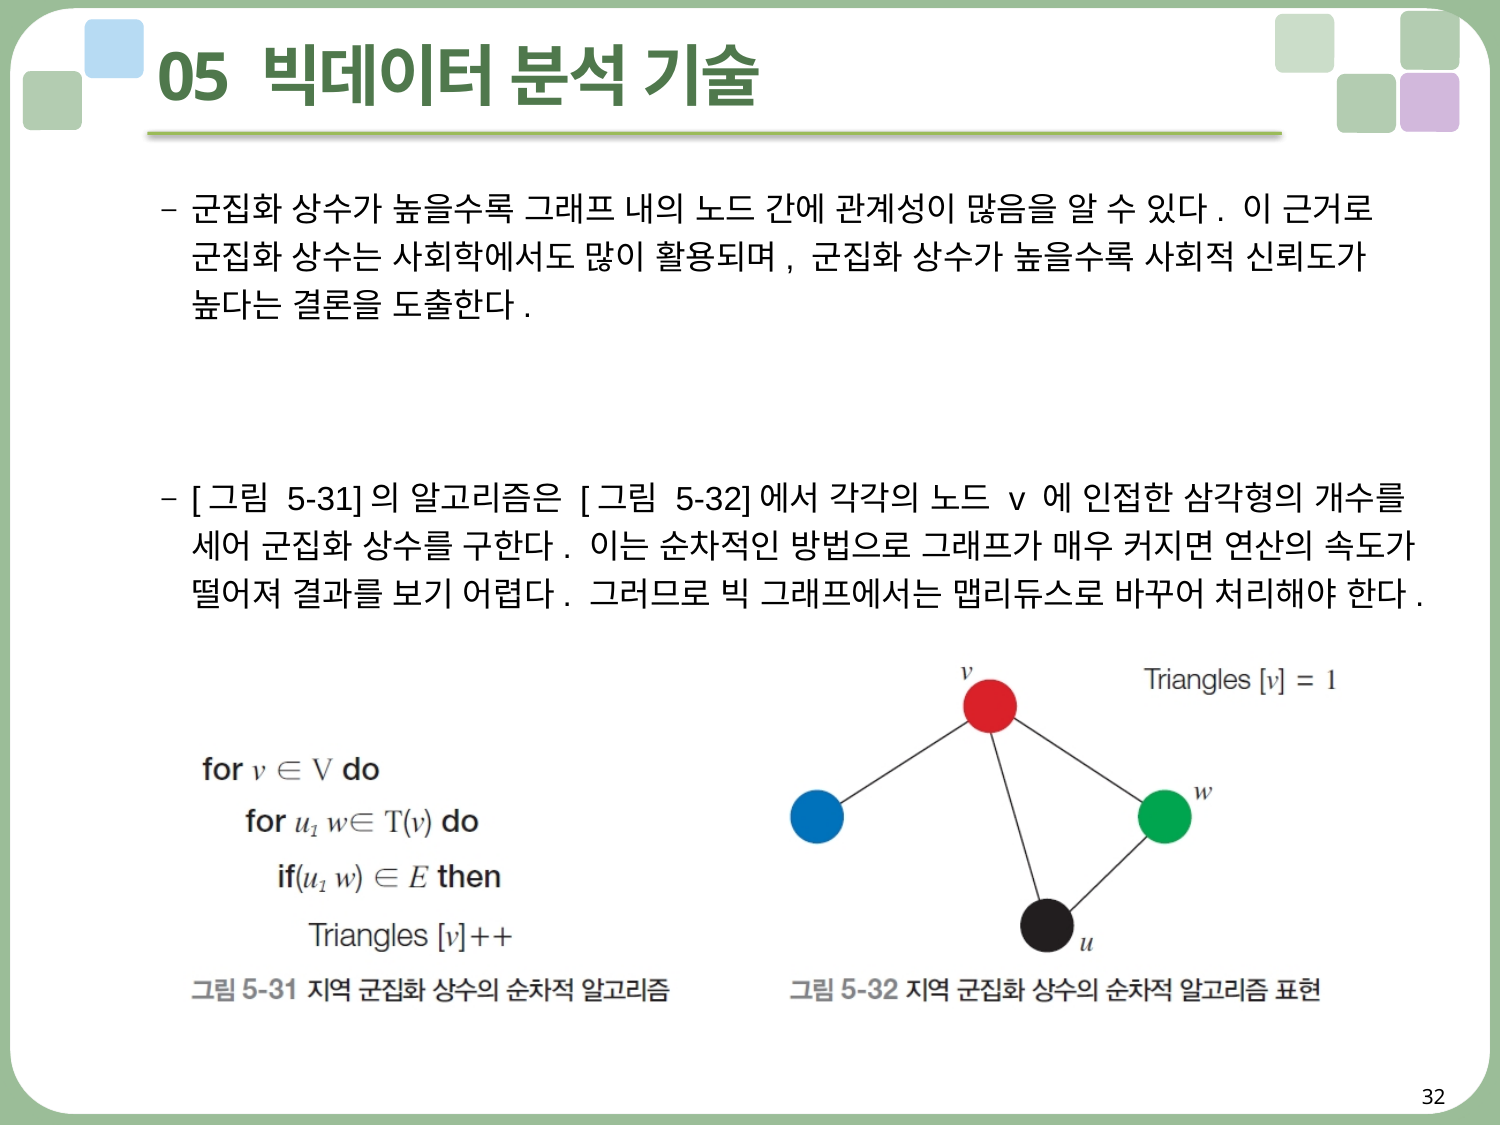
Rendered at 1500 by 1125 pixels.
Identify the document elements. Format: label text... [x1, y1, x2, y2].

list 군집화 상수가 높을수록 그래프 내의 노드 간에 관계성이 많음을 알 수 있다. 이 근거로 군집화 상수는 사회학에서도 많이 활용되며, 군집화 상수가 높을수록 사회적 신뢰도가 높다는 결론을 도출한다. [그림 5-31]의 알고리즘은 [그림 5-32]에서 각각의 노드 v 에 인접한 삼각형의 개수를 세어 군집화 상수를 구한다. 이는 순차적인 방법으로 그래프가 매우 커지면 연산의 속도가 떨어져 결과를 보기 어렵다. 그러므로 빅 그래프에서는 맵리듀스로 바꾸어 처리해야 한다. [29, 172, 1459, 1083]
picture [0, 0, 1500, 1125]
title 05 빅데이터 분석 기술 [142, 25, 1459, 123]
